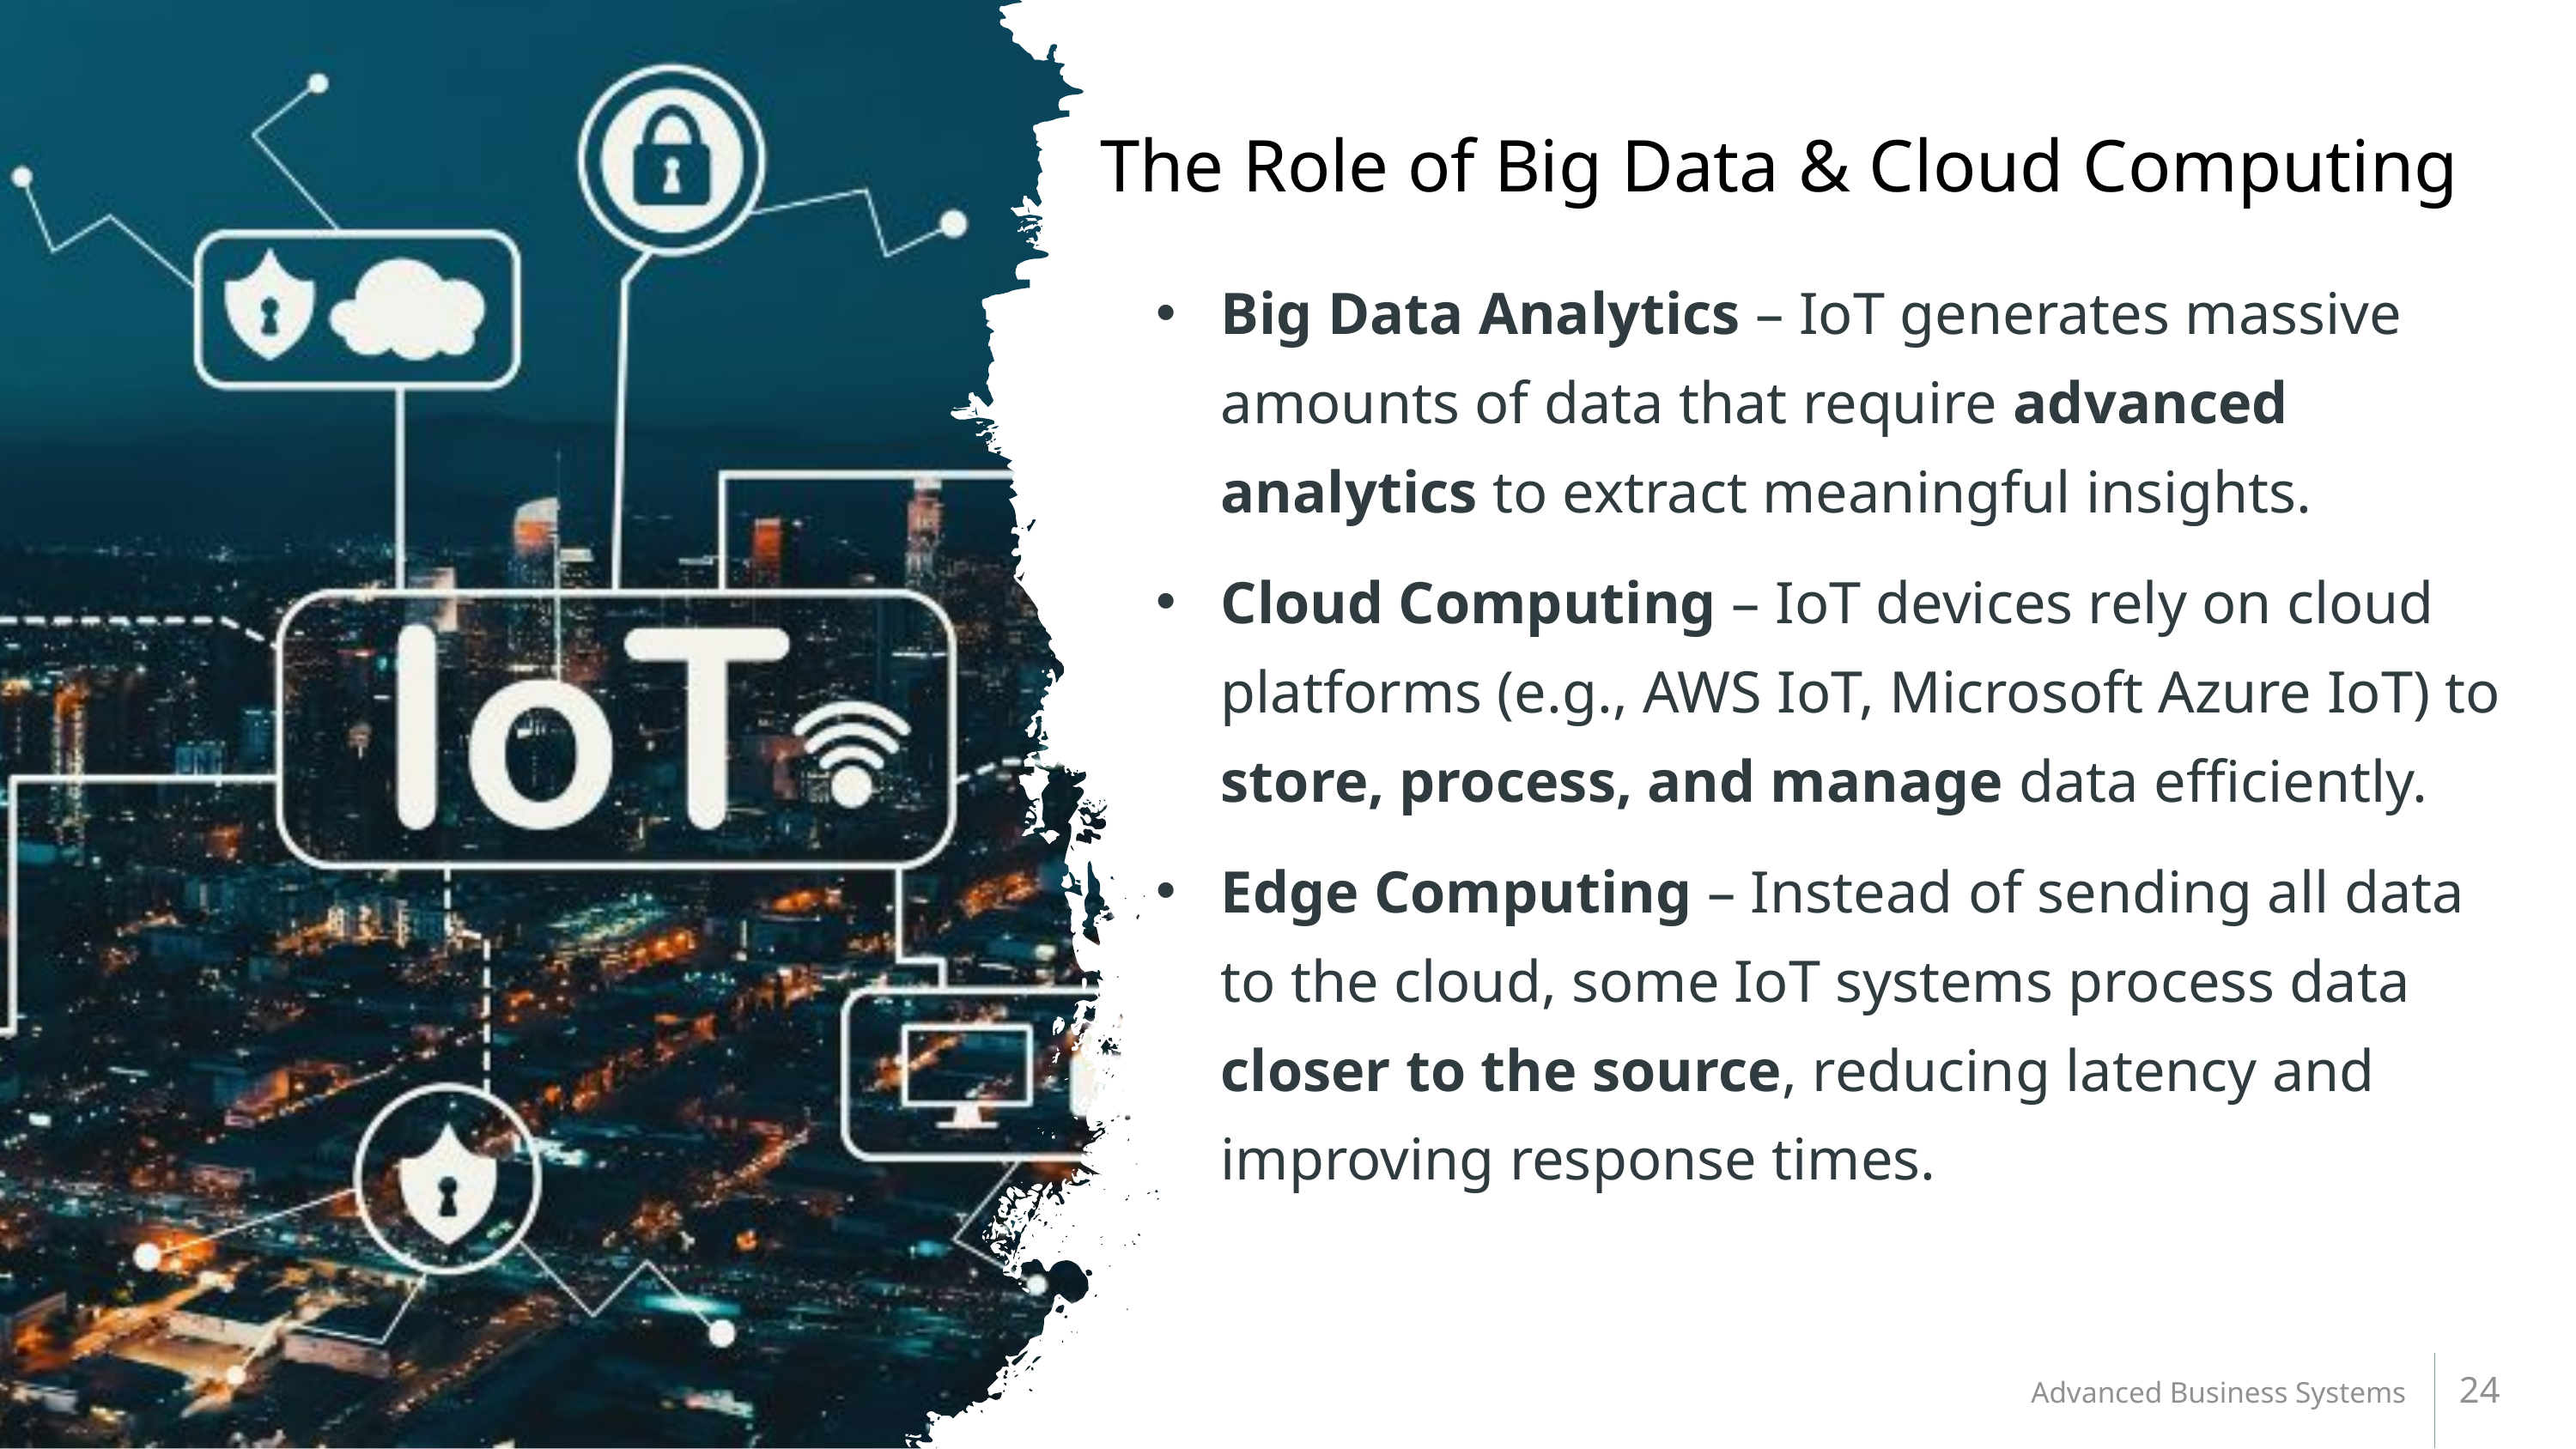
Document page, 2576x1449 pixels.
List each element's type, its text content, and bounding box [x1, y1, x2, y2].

list Big Data Analytics – IoT generates massive amounts of data that require advanced analytics to extract meaningful insights. Cloud Computing – IoT devices rely on cloud platforms (e.g., AWS IoT, Microsoft Azure IoT) to store, process, and manage data efficiently. Edge Computing – Instead of sending all data to the cloud, some IoT systems process data closer to the source, reducing latency and improving response times. [1159, 250, 2535, 1198]
picture [0, 0, 1159, 1449]
title The Role of Big Data & Cloud Computing [1159, 86, 2535, 215]
footer Advanced Business Systems [1550, 1353, 2420, 1430]
picture [0, 232, 6, 241]
slide_number 24 [2434, 1353, 2525, 1430]
